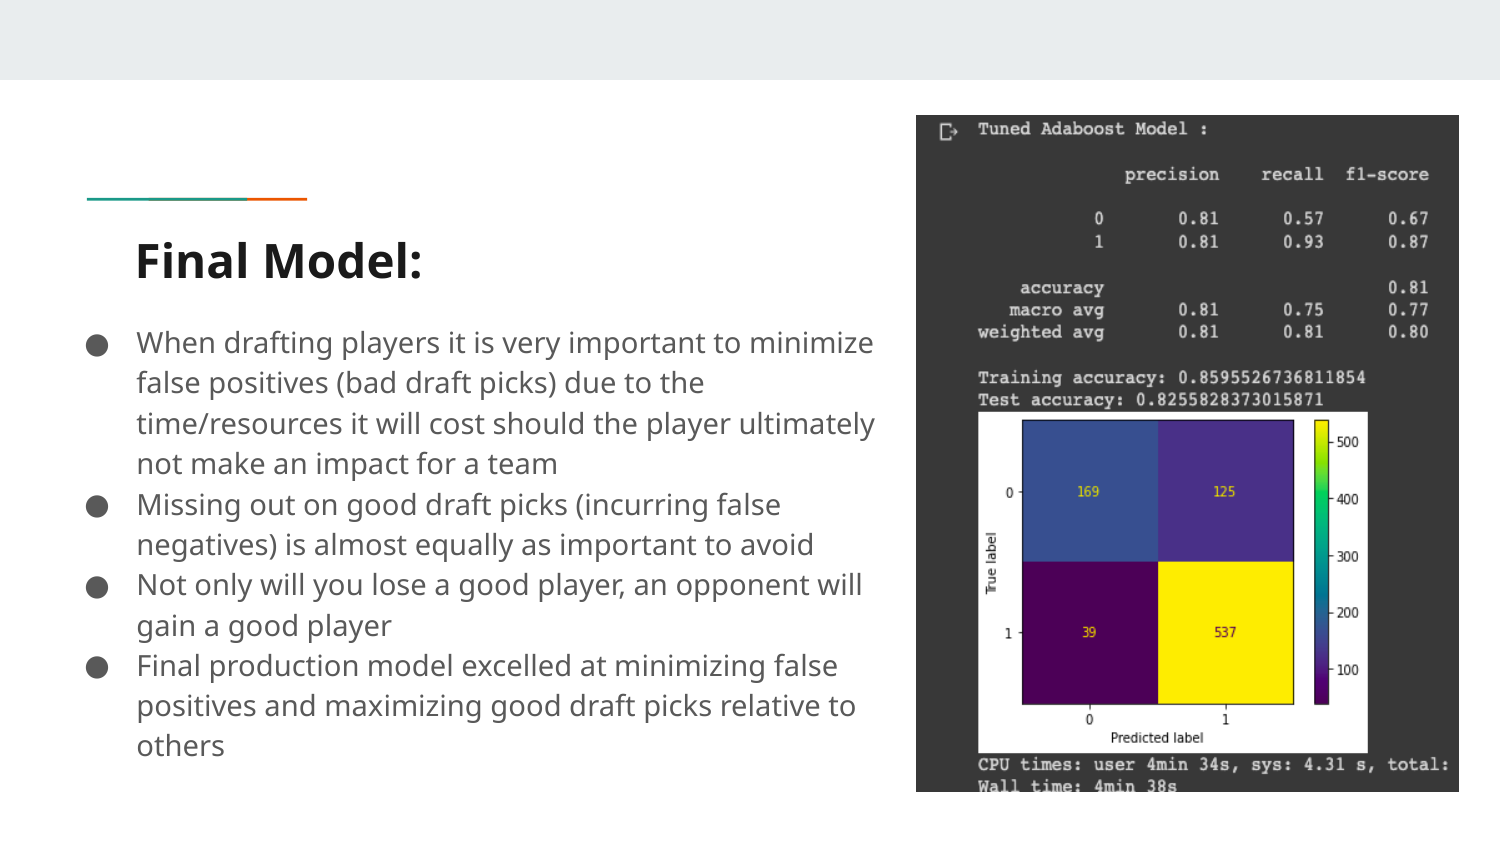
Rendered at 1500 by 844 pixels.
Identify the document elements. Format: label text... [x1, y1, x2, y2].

list When drafting players it is very important to minimize false positives (bad draft picks) due to the time/resources it will cost should the player ultimately not make an impact for a team Missing out on good draft picks (incurring false negatives) is almost equally as important to avoid Not only will you lose a good player, an opponent will gain a good player Final production model excelled at minimizing false positives and maximizing good draft picks relative to others [46, 304, 900, 829]
title Final Model: [119, 216, 910, 305]
picture [915, 115, 1460, 792]
